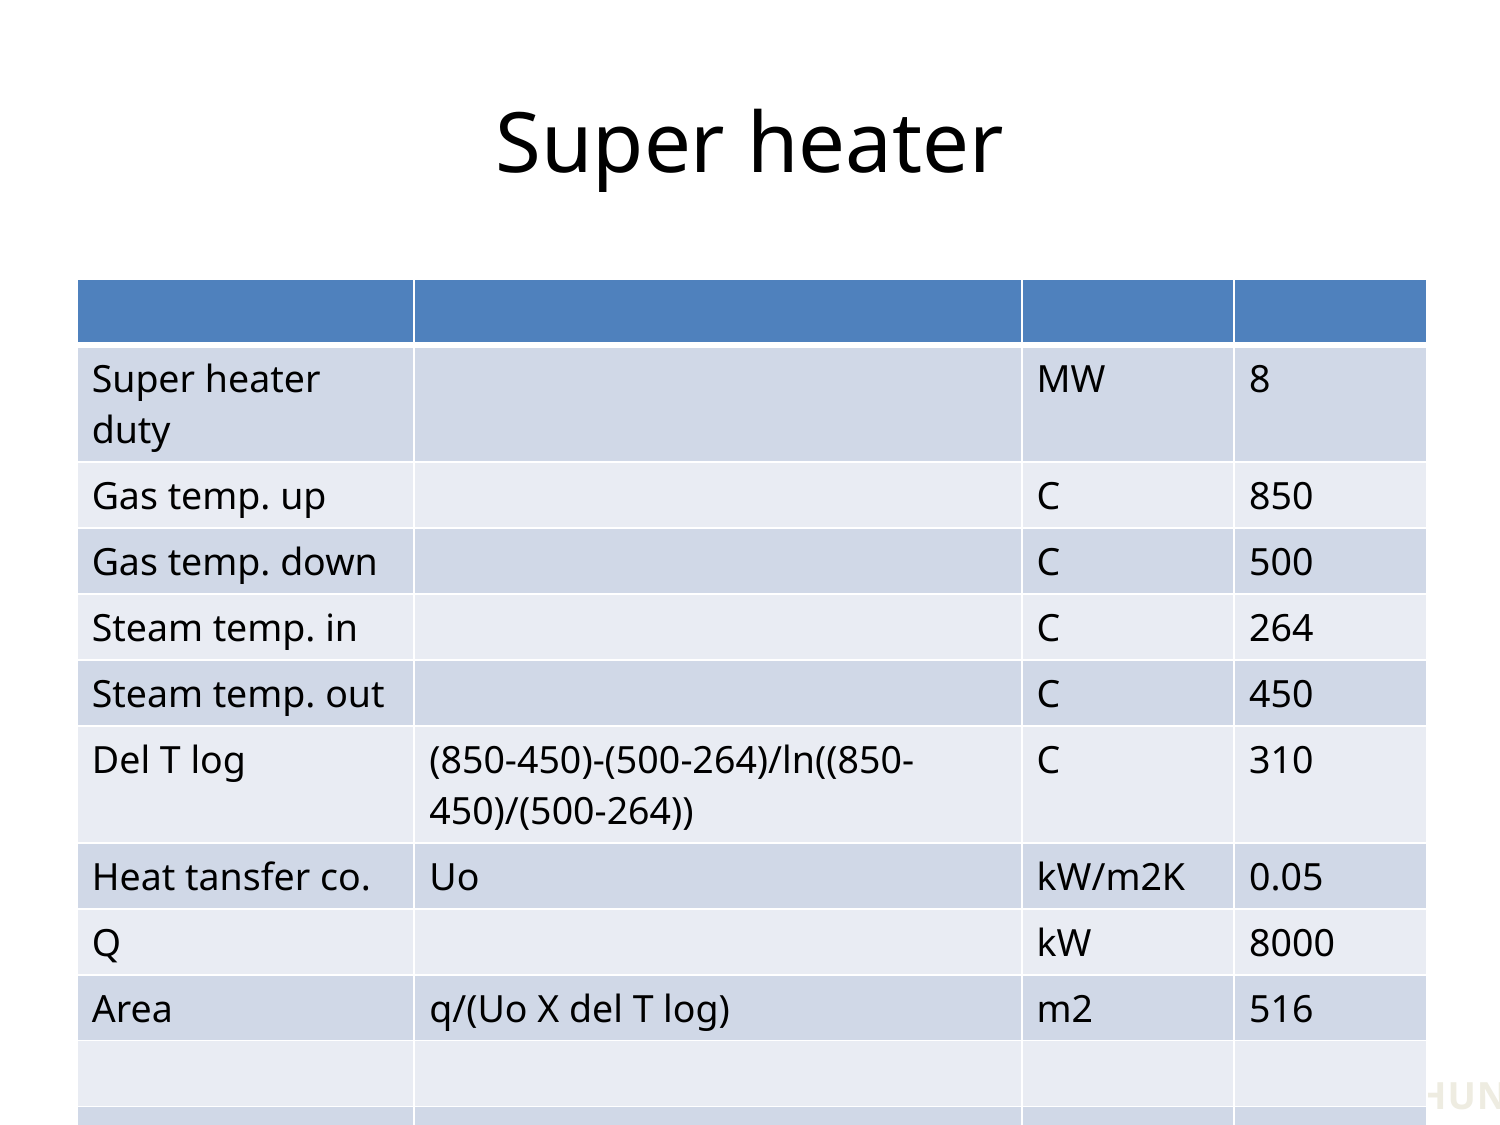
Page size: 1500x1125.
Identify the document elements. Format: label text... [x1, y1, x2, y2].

table_cell C [1023, 727, 1233, 842]
table_cell 450 [1235, 661, 1426, 725]
table_cell 264 [1235, 595, 1426, 659]
table_cell Heat tansfer co. [78, 844, 413, 908]
table_cell [78, 1107, 413, 1125]
table_cell 850 [1235, 463, 1426, 527]
table_cell [1023, 1041, 1233, 1106]
table_cell kW/m2K [1023, 844, 1233, 908]
table_cell m2 [1023, 976, 1233, 1040]
table_header [78, 280, 413, 342]
table_cell [1235, 1107, 1426, 1125]
table_header [415, 280, 1021, 342]
table_cell [415, 348, 1021, 461]
table_cell kW [1023, 910, 1233, 974]
table_cell [1235, 1041, 1426, 1106]
table_cell 516 [1235, 976, 1426, 1040]
table_cell Super heater duty [78, 348, 413, 461]
table_cell Q [78, 910, 413, 974]
table_cell [415, 661, 1021, 725]
table_cell [78, 1041, 413, 1106]
table_cell C [1023, 595, 1233, 659]
table_cell 500 [1235, 529, 1426, 593]
table_cell C [1023, 661, 1233, 725]
table_cell 8 [1235, 348, 1426, 461]
table_header [1023, 280, 1233, 342]
table_cell C [1023, 529, 1233, 593]
table_cell 8000 [1235, 910, 1426, 974]
table_cell (850-450)-(500-264)/ln((850-450)/(500-264)) [415, 727, 1021, 842]
table_cell 0.05 [1235, 844, 1426, 908]
table_cell Uo [415, 844, 1021, 908]
table_cell [415, 910, 1021, 974]
title Super heater [75, 45, 1425, 233]
table_cell [415, 1107, 1021, 1125]
table_cell [415, 1041, 1021, 1106]
table_cell [415, 463, 1021, 527]
table_cell Area [78, 976, 413, 1040]
table_header [1235, 280, 1426, 342]
table_cell Del T log [78, 727, 413, 842]
table_cell Gas temp. down [78, 529, 413, 593]
table_cell Steam temp. out [78, 661, 413, 725]
table_cell Steam temp. in [78, 595, 413, 659]
table_cell MW [1023, 348, 1233, 461]
table_cell [1023, 1107, 1233, 1125]
table_cell q/(Uo X del T log) [415, 976, 1021, 1040]
table_cell Gas temp. up [78, 463, 413, 527]
table_cell C [1023, 463, 1233, 527]
table_cell [415, 529, 1021, 593]
table_cell 310 [1235, 727, 1426, 842]
table_cell [415, 595, 1021, 659]
